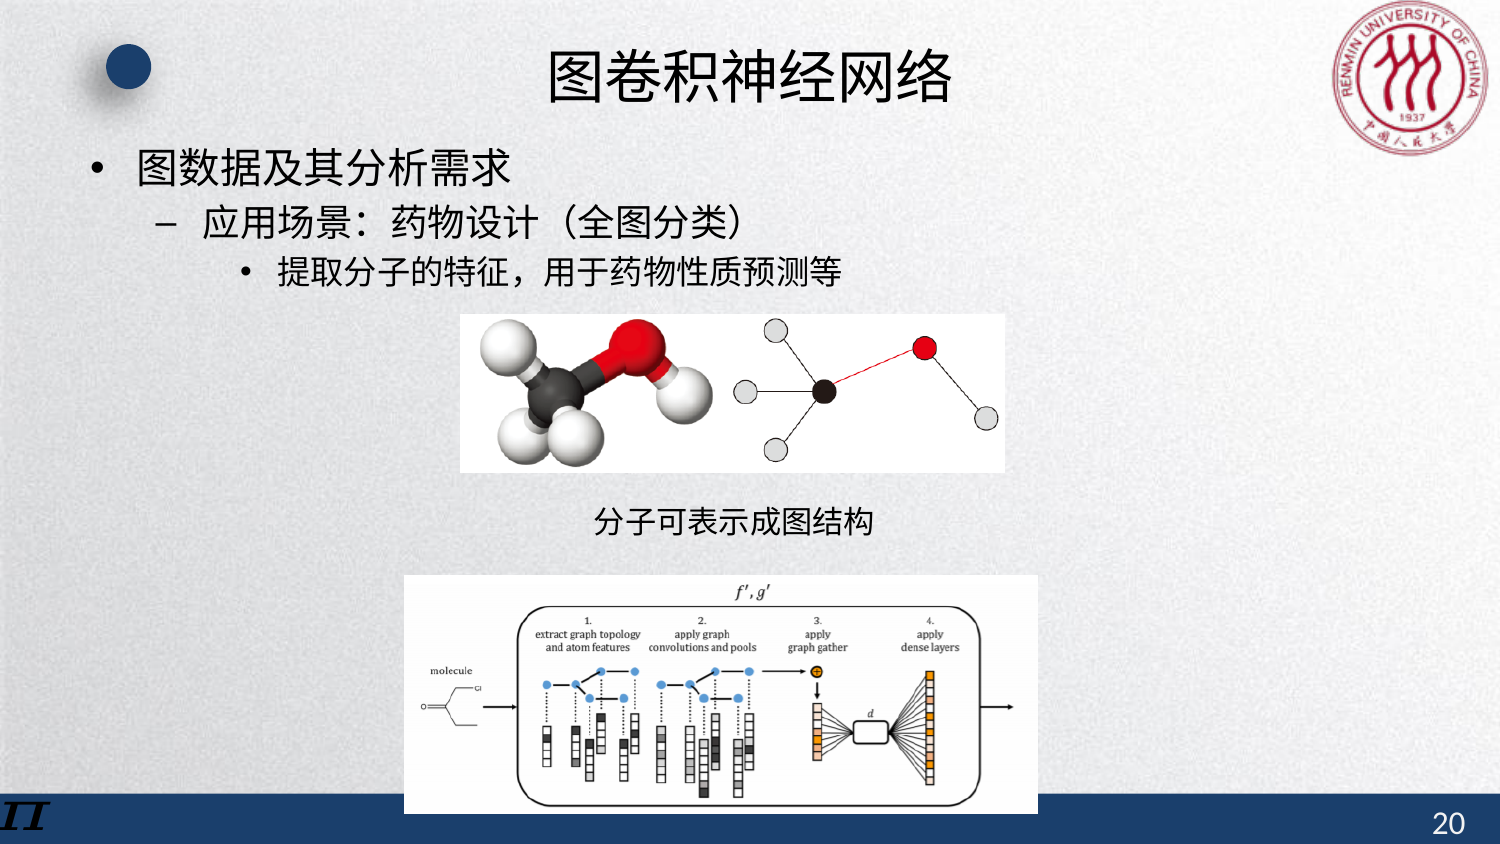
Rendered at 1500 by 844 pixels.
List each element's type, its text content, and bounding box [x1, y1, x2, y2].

picture [0, 0, 1500, 815]
text_box 分子可表示成图结构 [582, 496, 892, 544]
title 图卷积神经网络 [75, 33, 1425, 116]
list 图数据及其分析需求 应用场景：药物设计（全图分类） 提取分子的特征，用于药物性质预测等 [75, 134, 1425, 781]
